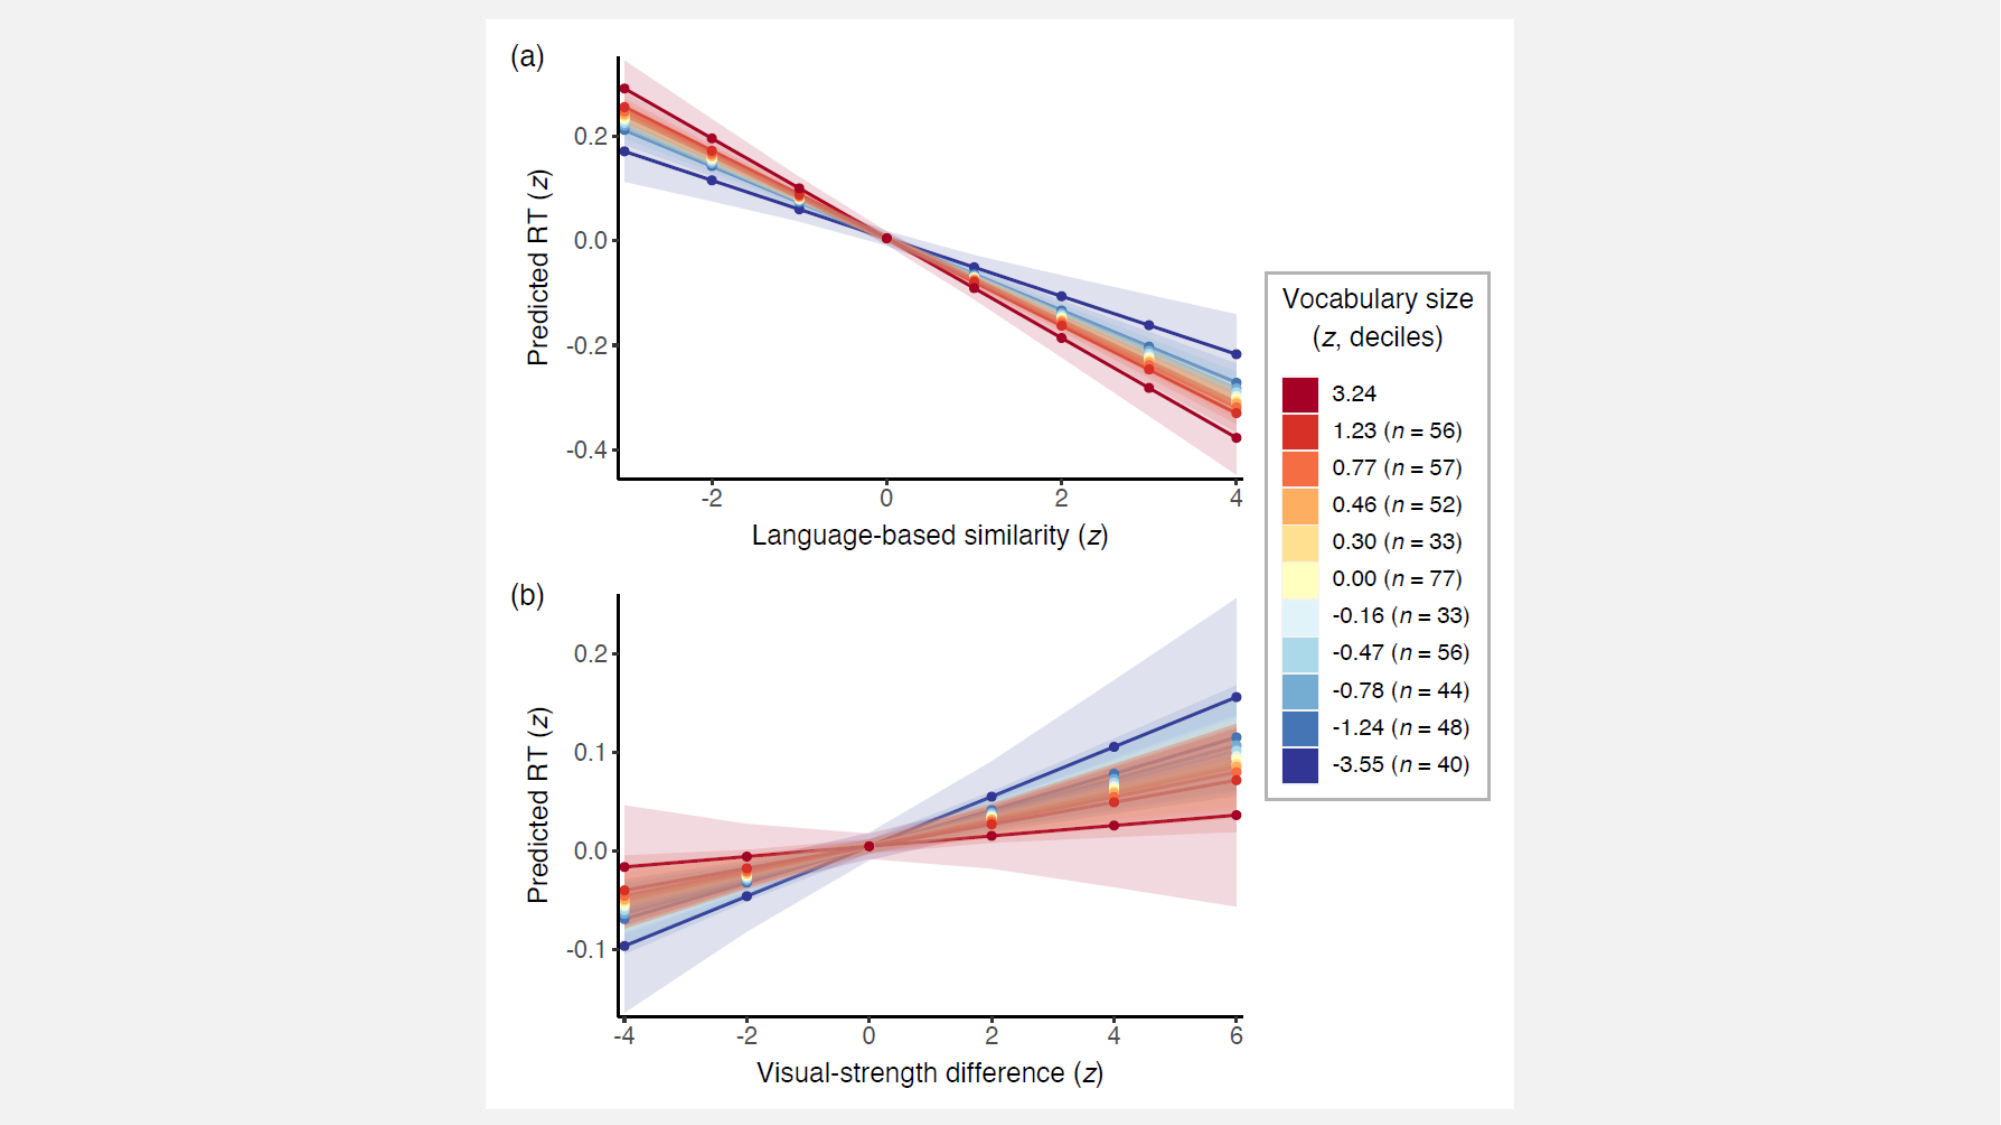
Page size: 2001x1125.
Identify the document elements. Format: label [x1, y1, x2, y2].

picture [485, 19, 1515, 1109]
